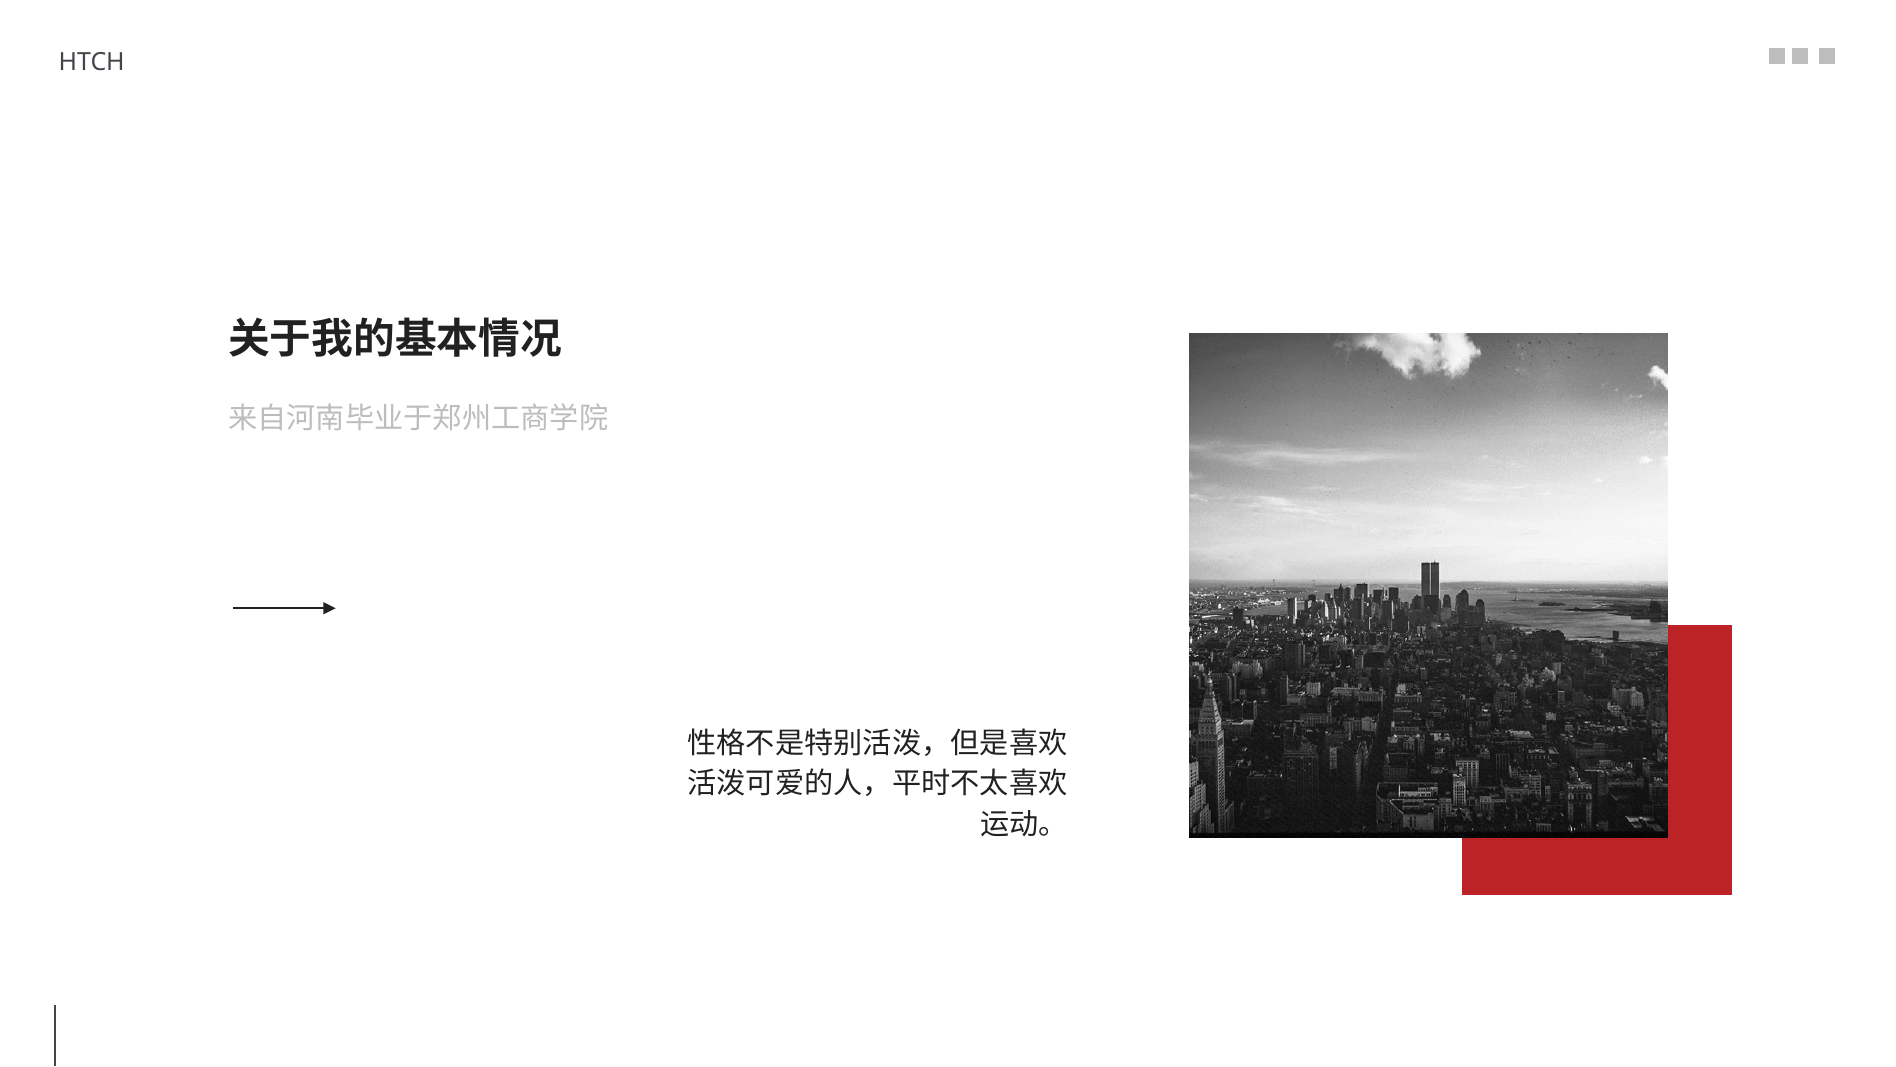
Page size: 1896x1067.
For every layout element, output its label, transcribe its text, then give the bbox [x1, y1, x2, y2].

text_box [1462, 624, 1733, 895]
text_box [233, 602, 336, 615]
text_box [1768, 47, 1786, 65]
text_box HTCH [53, 38, 173, 78]
text_box 来自河南毕业于郑州工商学院 [222, 391, 715, 437]
text_box 性格不是特别活泼，但是喜欢活泼可爱的人，平时不太喜欢运动。 [675, 716, 1073, 843]
text_box 关于我的基本情况 [222, 302, 640, 365]
text_box [1791, 47, 1809, 65]
picture [1189, 333, 1668, 839]
text_box [1818, 47, 1836, 65]
